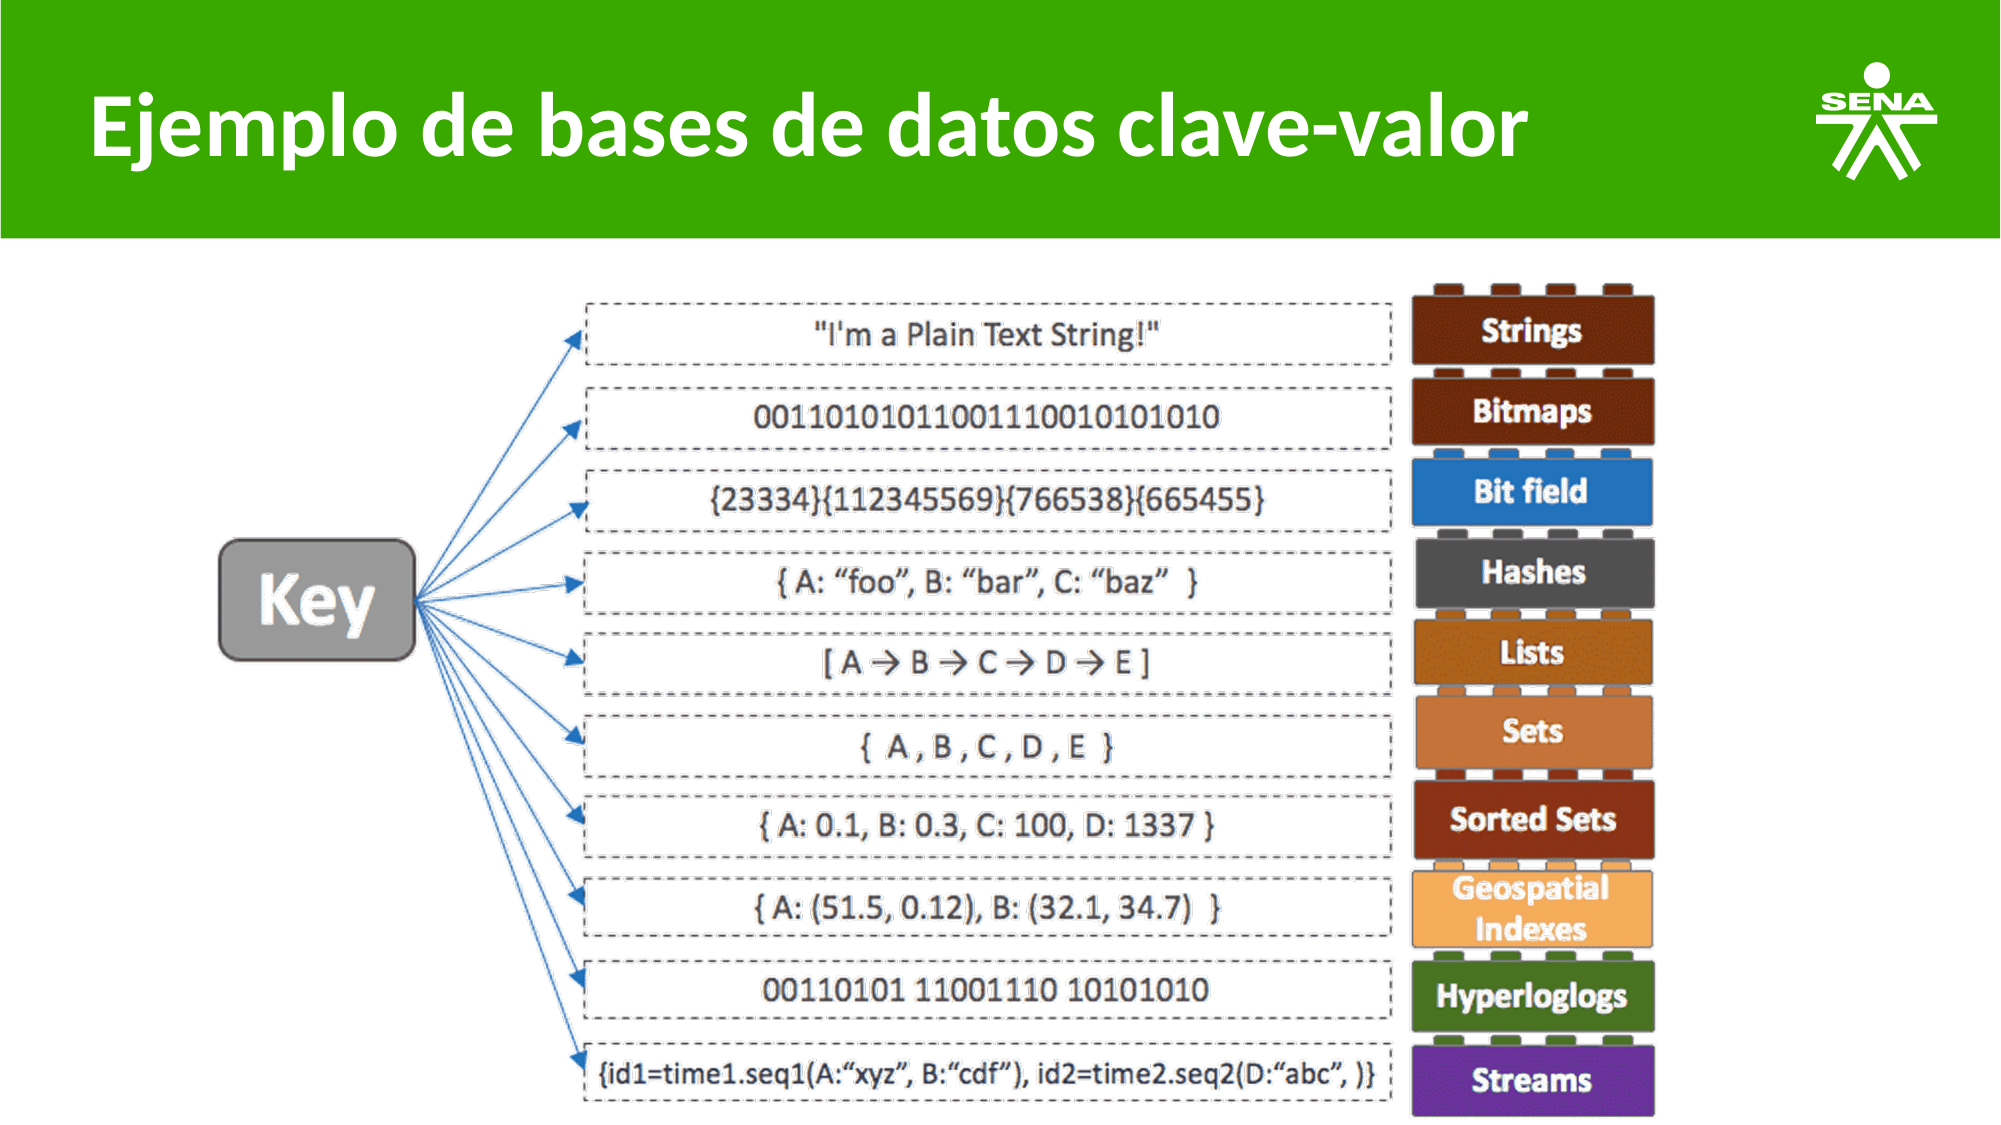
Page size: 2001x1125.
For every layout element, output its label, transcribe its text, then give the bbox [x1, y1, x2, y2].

picture [0, 0, 2001, 1125]
title Ejemplo de bases de datos clave-valor [74, 18, 1800, 236]
